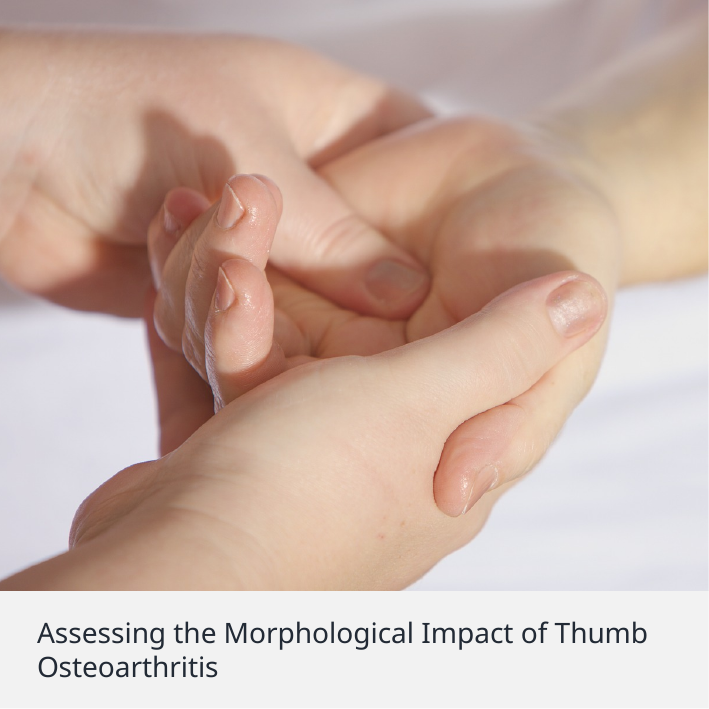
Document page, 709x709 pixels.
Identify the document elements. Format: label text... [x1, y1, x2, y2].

text_box [0, 591, 709, 709]
picture [0, 0, 709, 591]
text_box Assessing the Morphological Impact of Thumb Osteoarthritis [22, 607, 687, 691]
